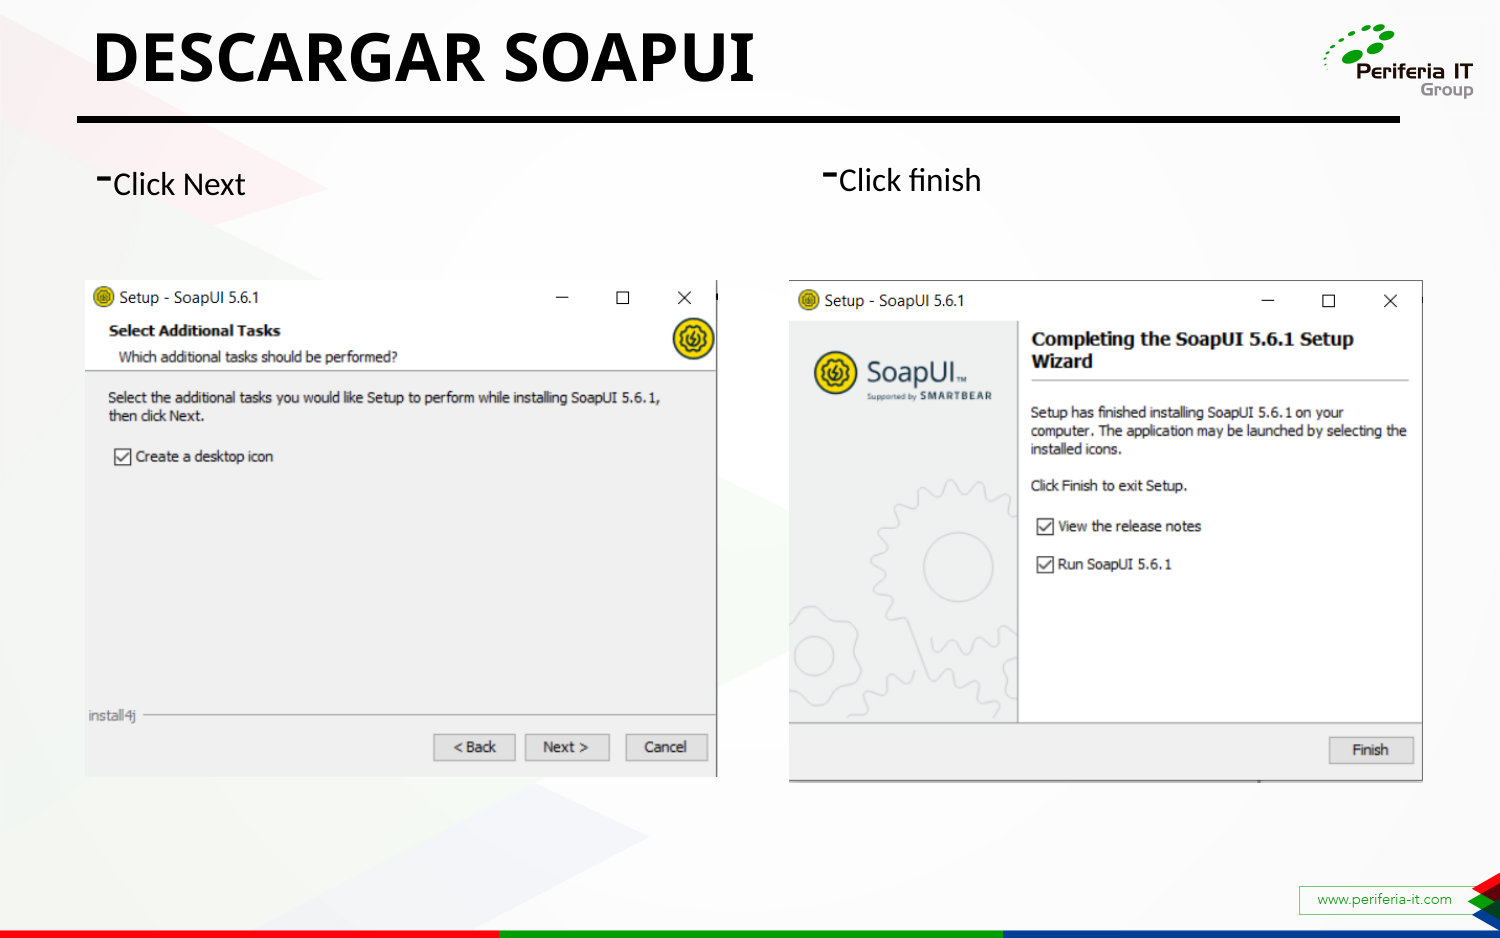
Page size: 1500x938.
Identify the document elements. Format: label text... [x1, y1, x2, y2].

text_box -Click finish [802, 125, 1500, 281]
text_box -Click Next [76, 129, 790, 284]
picture [0, 0, 1500, 938]
text_box [1310, 17, 1489, 114]
text_box DESCARGAR SOAPUI [76, 1, 1140, 110]
